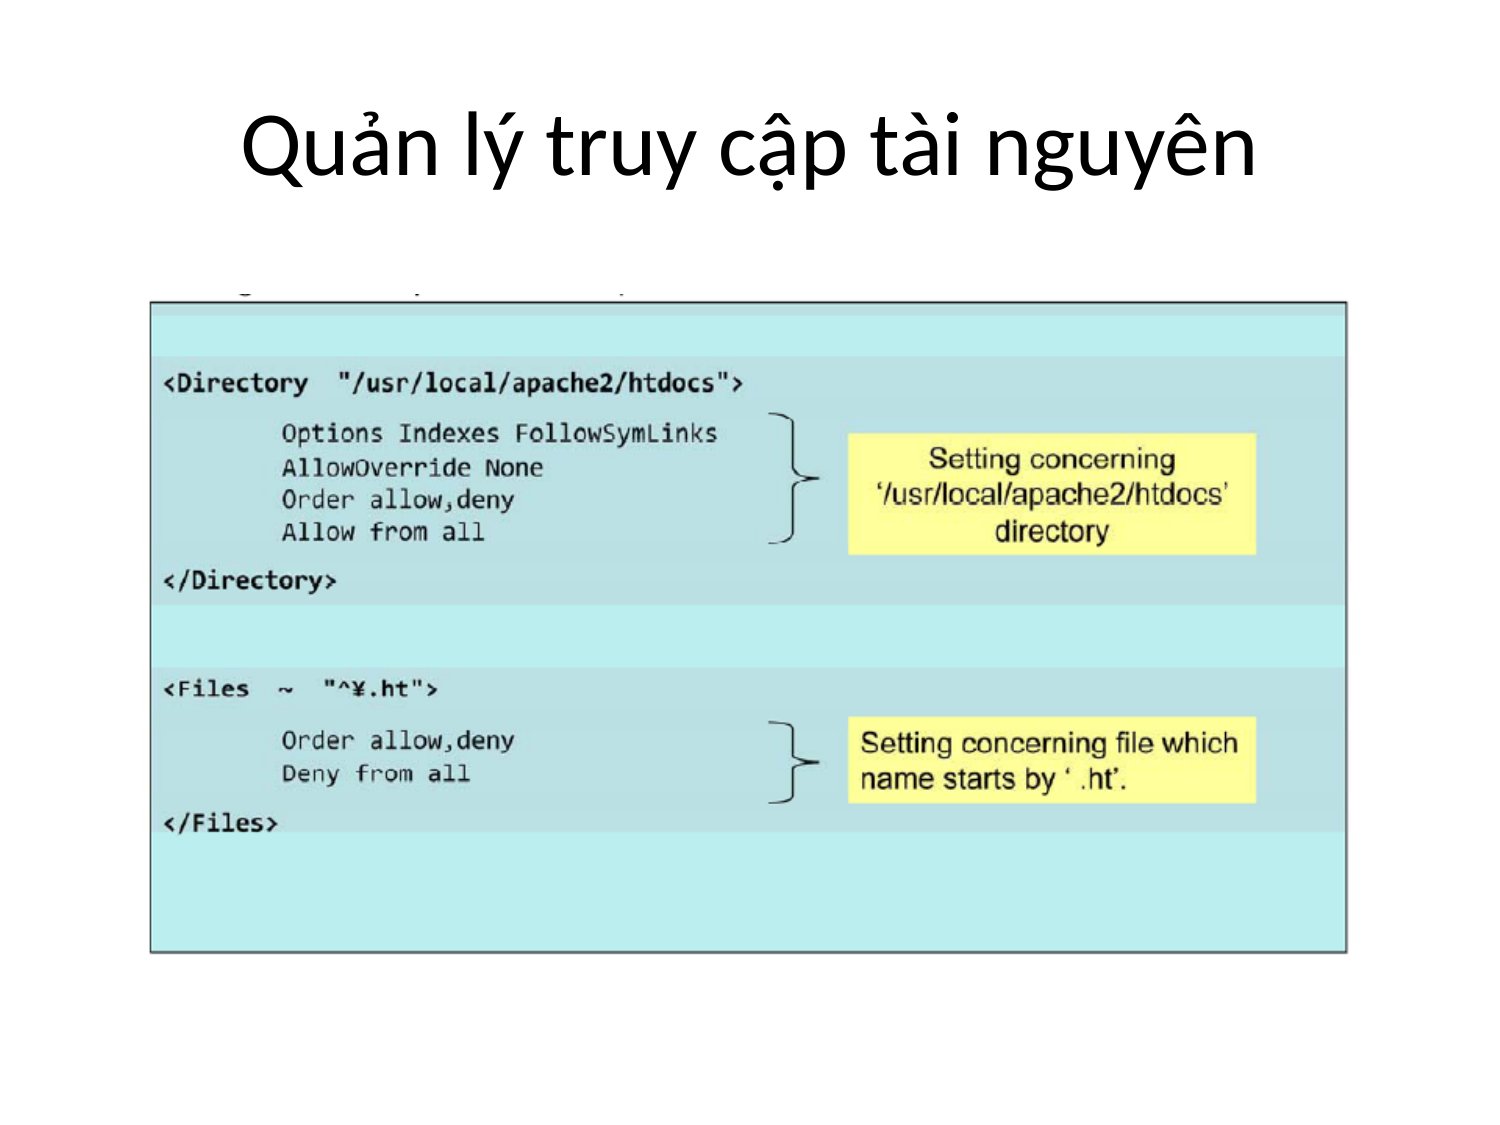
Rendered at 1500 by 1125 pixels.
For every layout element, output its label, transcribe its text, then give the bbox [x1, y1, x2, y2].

title Quản lý truy cập tài nguyên [75, 45, 1425, 233]
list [124, 294, 1376, 974]
